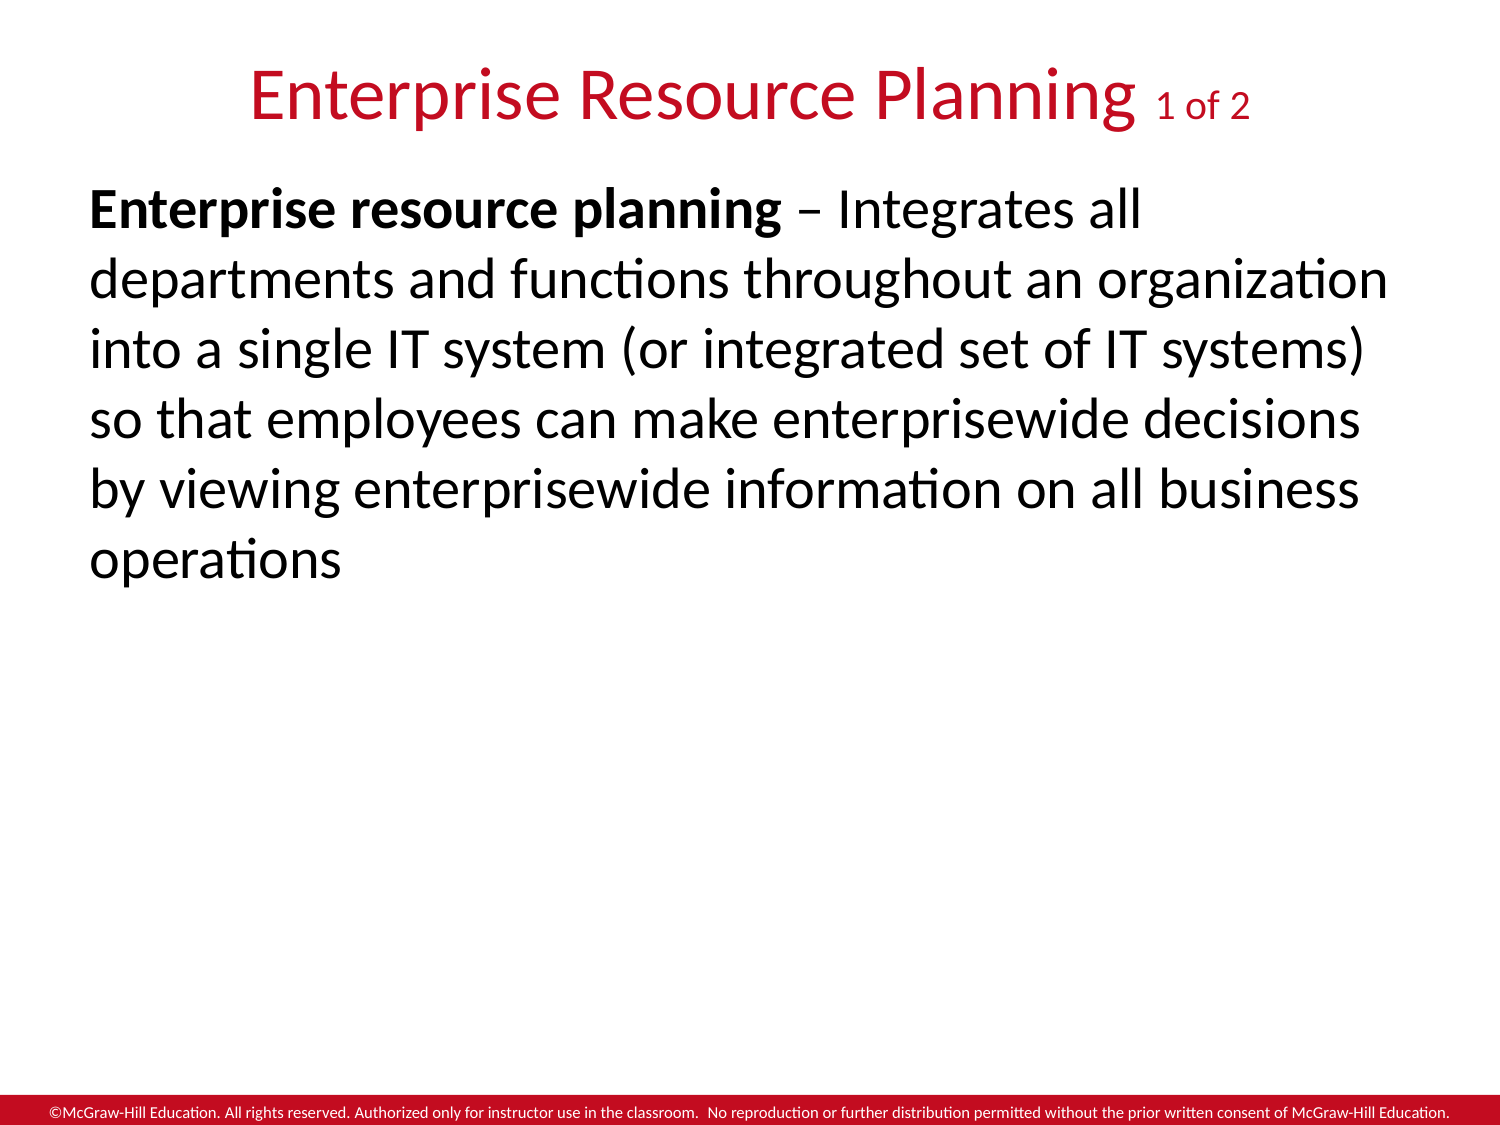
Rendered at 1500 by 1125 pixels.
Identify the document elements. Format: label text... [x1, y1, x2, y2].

title Enterprise Resource Planning 1 of 2 [0, 37, 1500, 138]
list Enterprise resource planning – Integrates all departments and functions throughout an organization into a single IT system (or integrated set of IT systems) so that employees can make enterprisewide decisions by viewing enterprisewide information on all business operations [75, 162, 1425, 1075]
